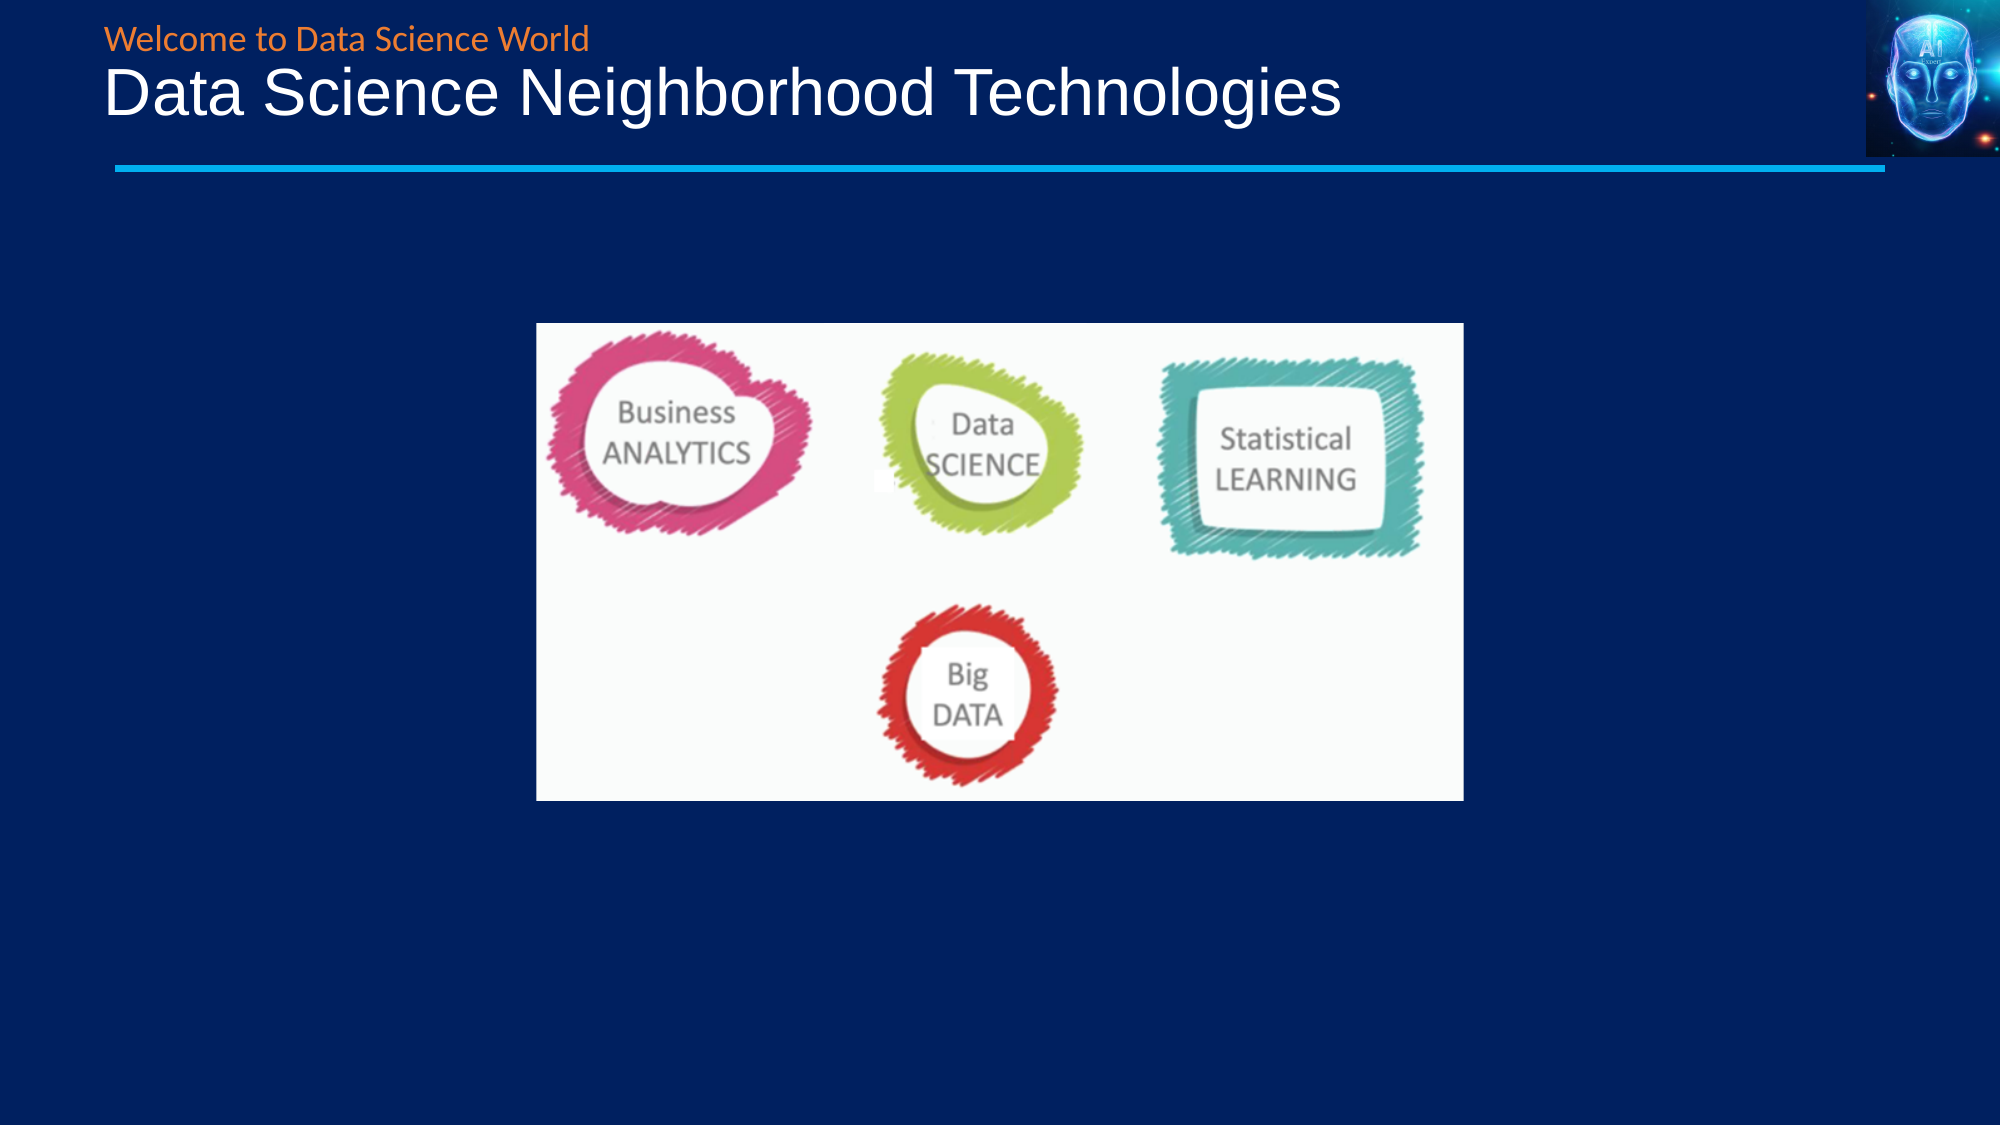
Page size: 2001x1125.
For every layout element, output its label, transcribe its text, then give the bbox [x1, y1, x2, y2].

picture [536, 323, 1464, 802]
title Data Science Neighborhood Technologies [89, 34, 1866, 154]
text_box Welcome to Data Science World [88, 6, 796, 67]
picture [1866, 0, 2000, 157]
text_box [115, 165, 1885, 172]
